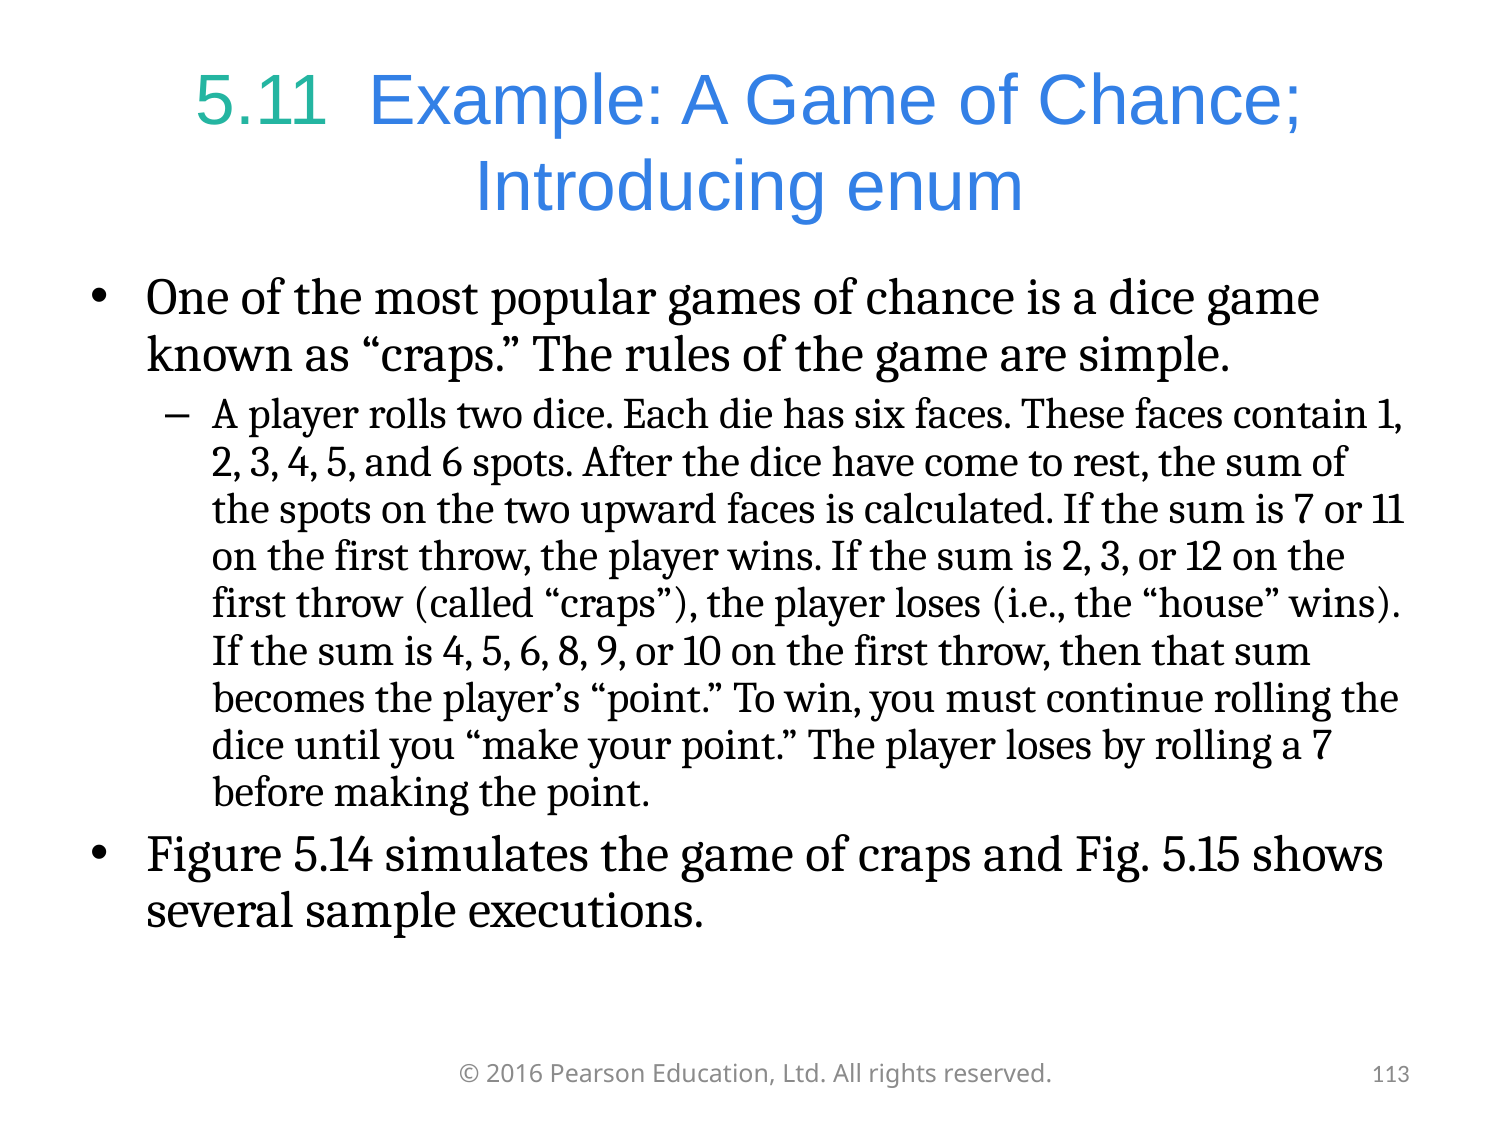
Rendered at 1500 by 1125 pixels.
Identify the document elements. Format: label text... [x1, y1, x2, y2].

list One of the most popular games of chance is a dice game known as “craps.” The rules of the game are simple. A player rolls two dice. Each die has six faces. These faces contain 1, 2, 3, 4, 5, and 6 spots. After the dice have come to rest, the sum of the spots on the two upward faces is calculated. If the sum is 7 or 11 on the first throw, the player wins. If the sum is 2, 3, or 12 on the first throw (called “craps”), the player loses (i.e., the “house” wins). If the sum is 4, 5, 6, 8, 9, or 10 on the first throw, then that sum becomes the player’s “point.” To win, you must continue rolling the dice until you “make your point.” The player loses by rolling a 7 before making the point. Figure 5.14 simulates the game of craps and Fig. 5.15 shows several sample executions. [75, 262, 1425, 1005]
slide_number 113 [1074, 1042, 1425, 1103]
title 5.11 Example: A Game of Chance; Introducing enum [75, 45, 1425, 233]
footer © 2016 Pearson Education, Ltd. All rights reserved. [362, 1042, 1074, 1103]
